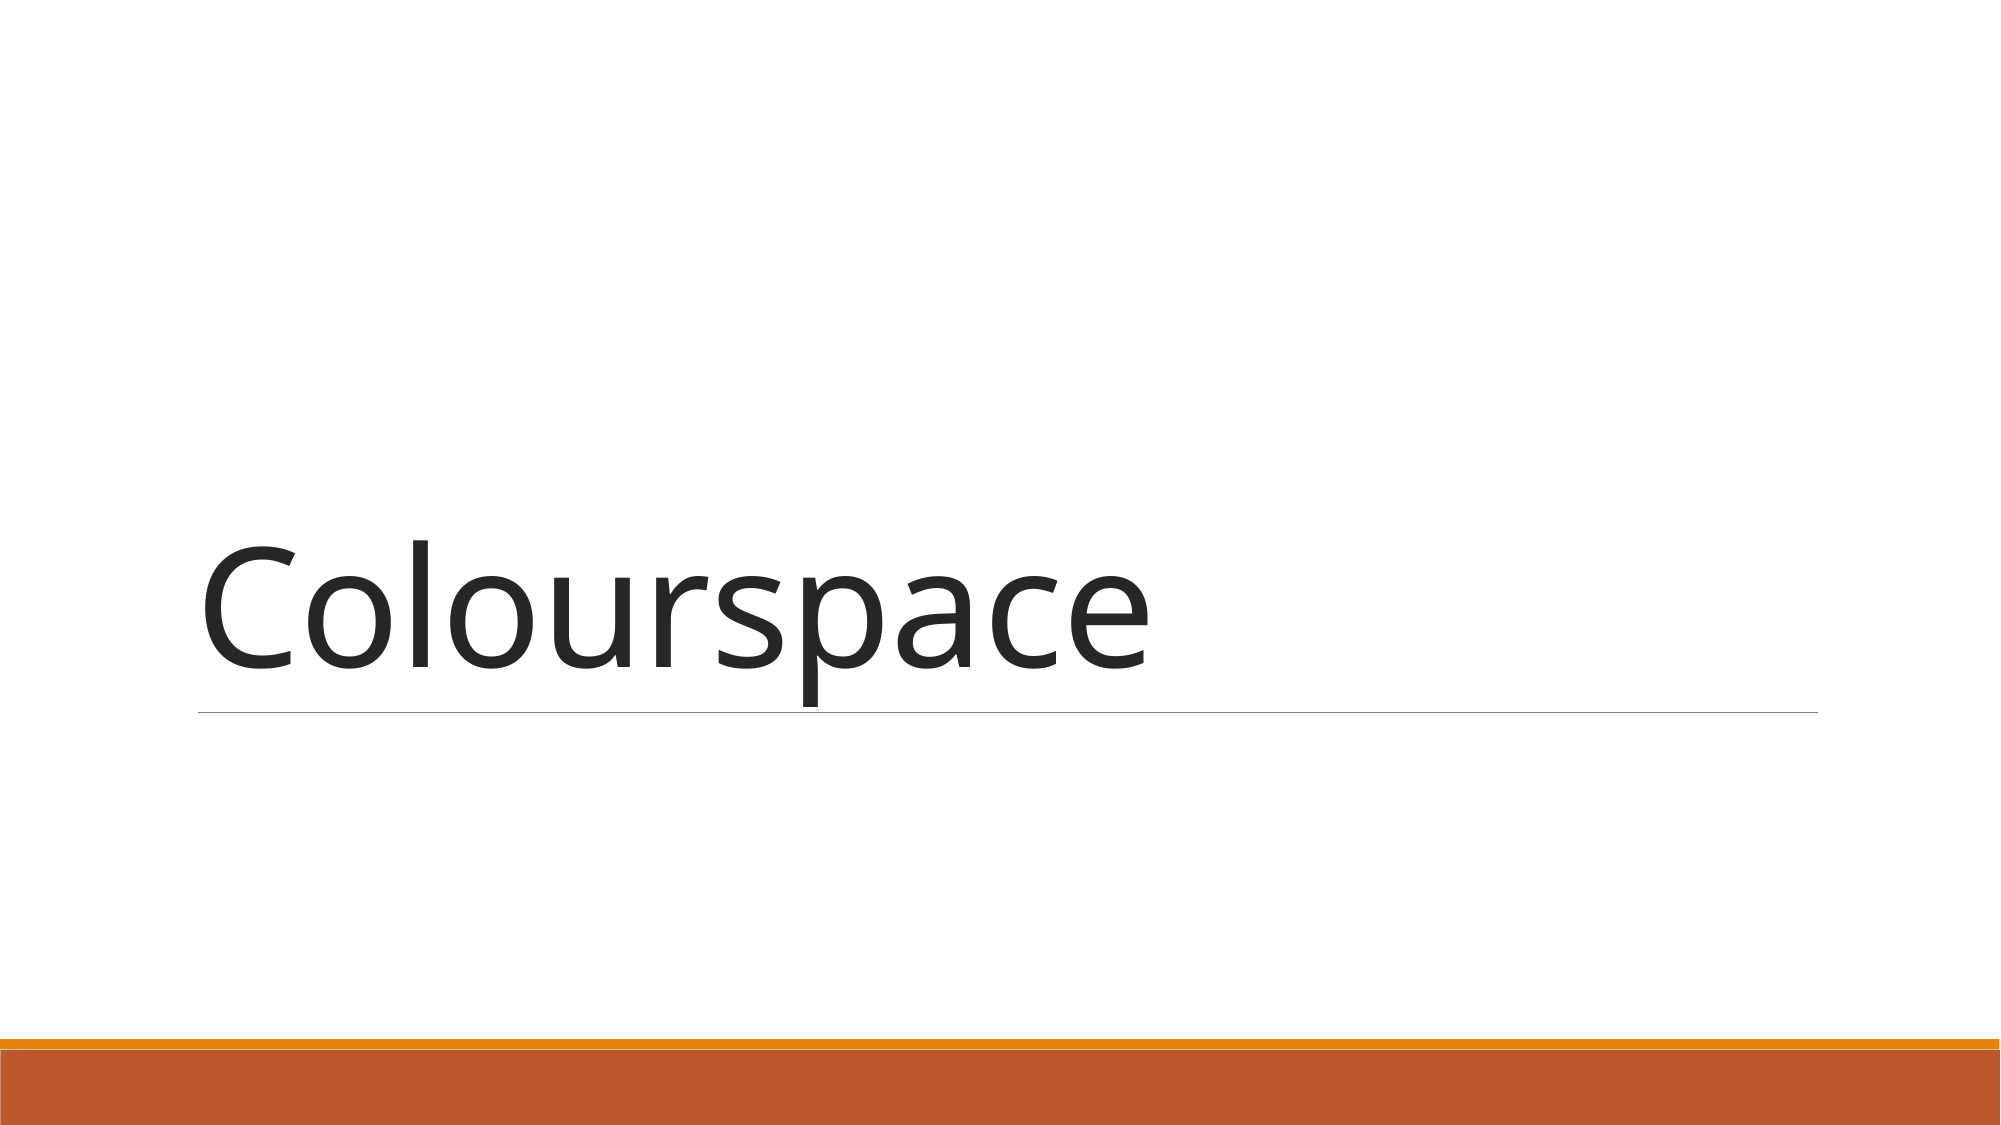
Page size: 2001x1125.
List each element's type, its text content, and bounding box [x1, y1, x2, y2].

title Colourspace [180, 124, 1830, 710]
